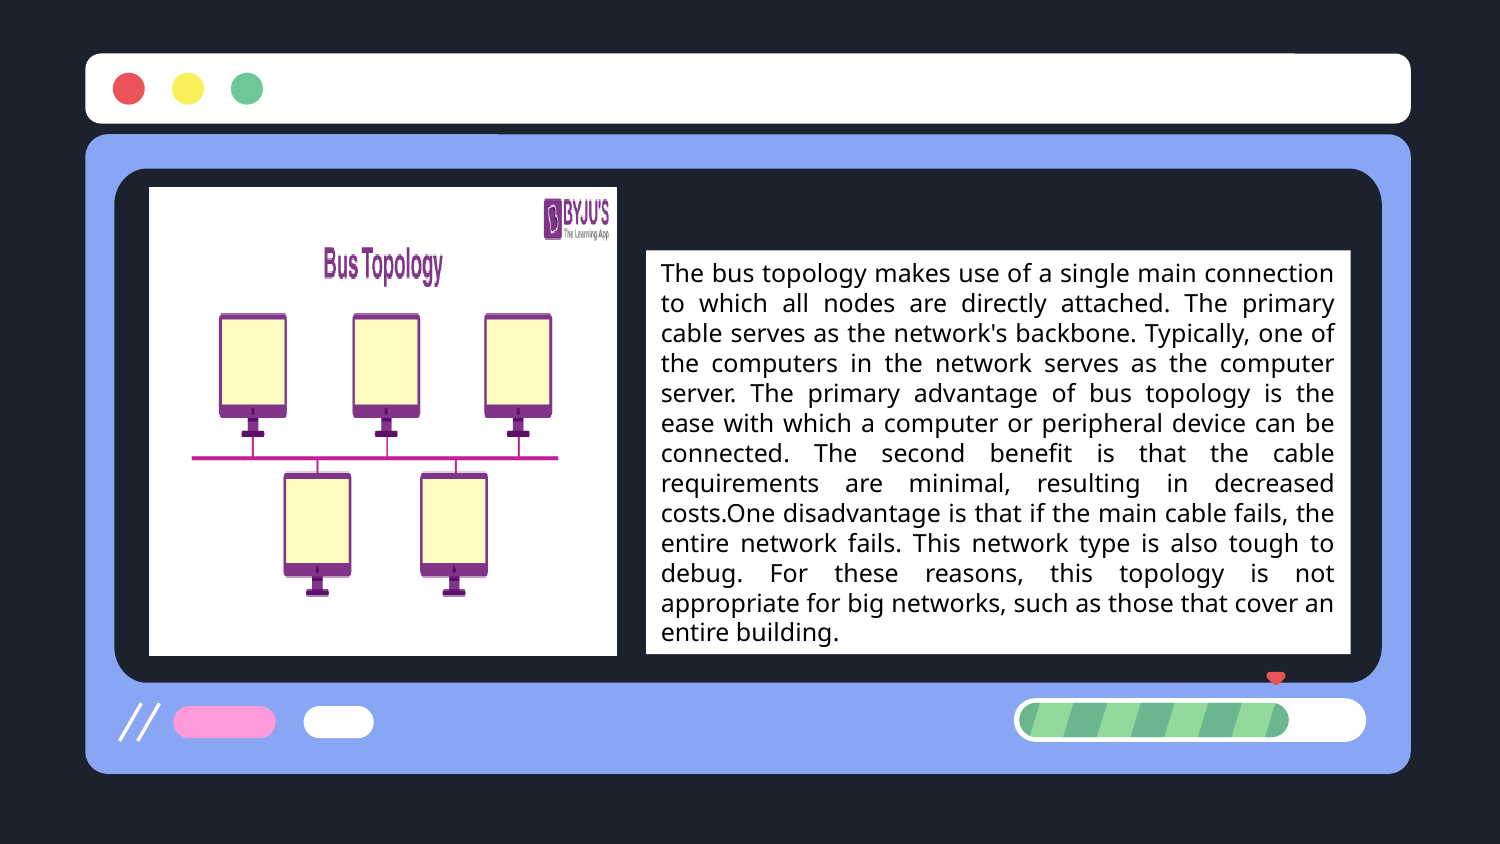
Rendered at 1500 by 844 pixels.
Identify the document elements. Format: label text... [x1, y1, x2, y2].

text_box The bus topology makes use of a single main connection to which all nodes are directly attached. The primary cable serves as the network's backbone. Typically, one of the computers in the network serves as the computer server. The primary advantage of bus topology is the ease with which a computer or peripheral device can be connected. The second benefit is that the cable requirements are minimal, resulting in decreased costs.One disadvantage is that if the main cable fails, the entire network fails. This network type is also tough to debug. For these reasons, this topology is not appropriate for big networks, such as those that cover an entire building. [646, 250, 1351, 655]
picture [149, 187, 617, 657]
